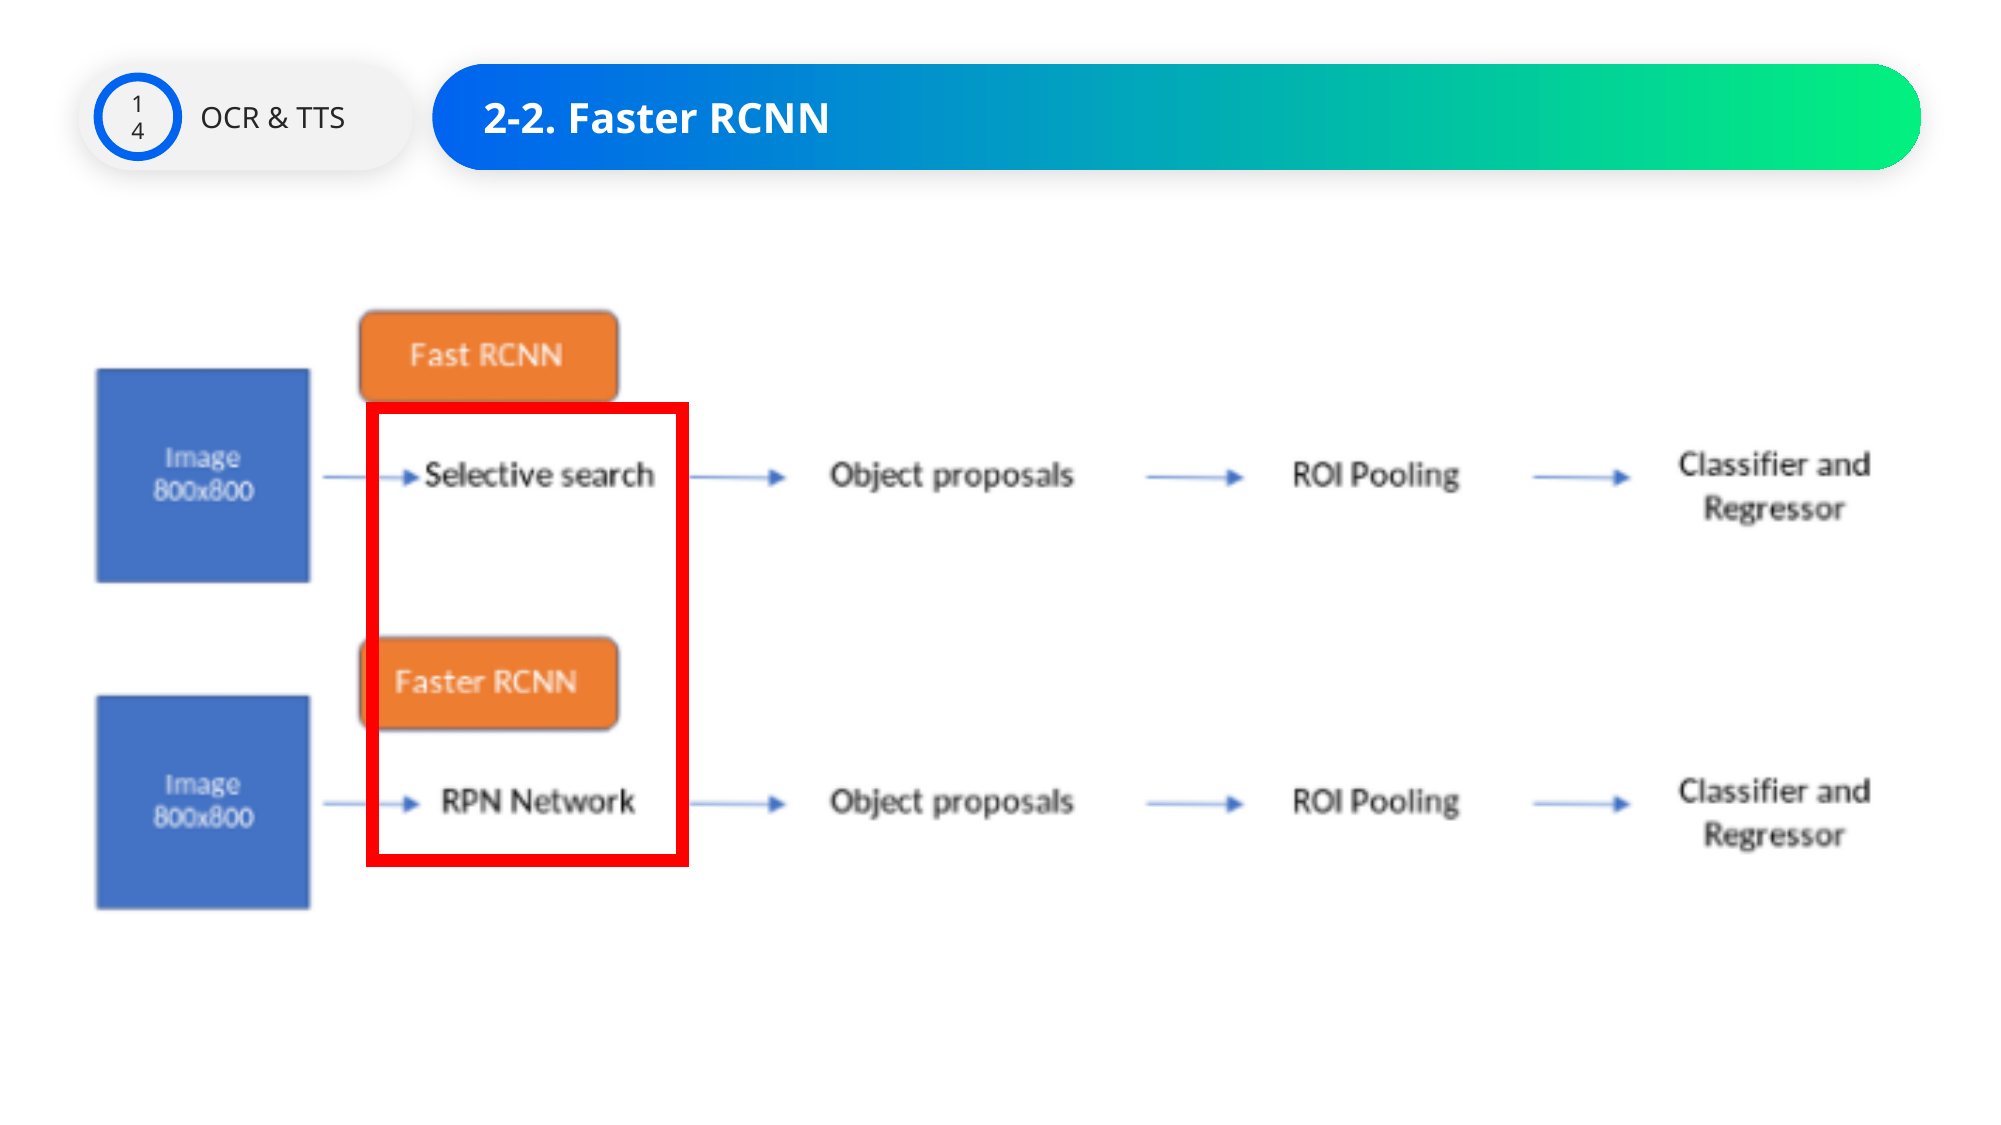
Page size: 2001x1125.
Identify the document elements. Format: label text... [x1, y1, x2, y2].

text_box 14 [98, 76, 178, 157]
text_box OCR & TTS [78, 64, 413, 171]
text_box 2-2. Faster RCNN [432, 64, 1922, 171]
picture [78, 282, 1913, 945]
